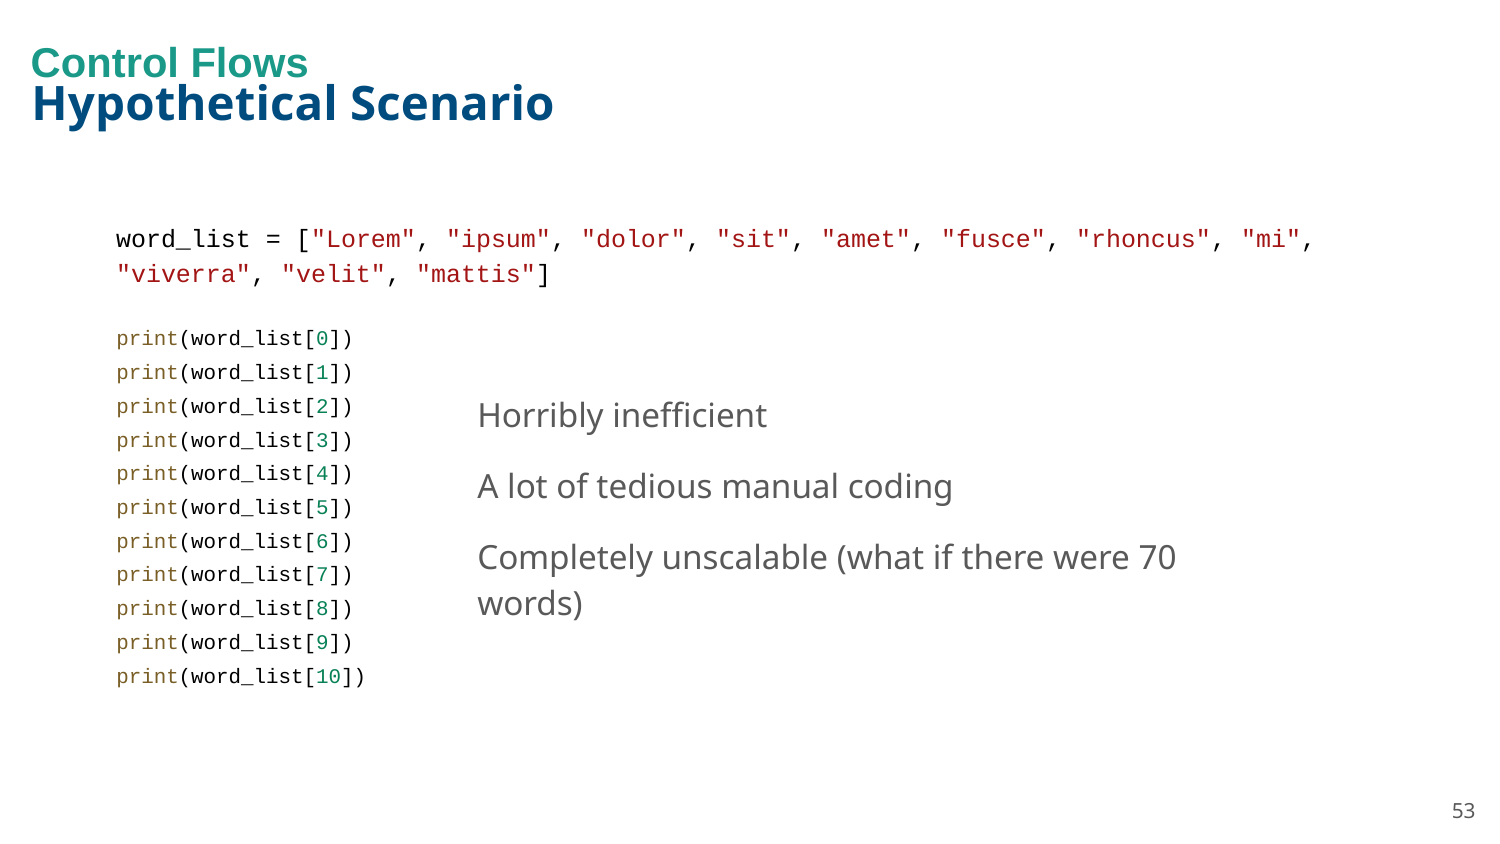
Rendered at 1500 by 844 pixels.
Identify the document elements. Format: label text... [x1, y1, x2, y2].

list Horribly inefficient A lot of tedious manual coding Completely unscalable (what if there were 70 words) [462, 373, 1299, 626]
title Hypothetical Scenario [16, 57, 1278, 145]
slide_number 53 [1400, 779, 1491, 844]
text_box word_list = ["Lorem", "ipsum", "dolor", "sit", "amet", "fusce", "rhoncus", "mi", "viverra", "velit", "mattis"] [101, 203, 1353, 355]
list print(word_list[0]) print(word_list[1]) print(word_list[2]) print(word_list[3]) print(word_list[4]) print(word_list[5]) print(word_list[6]) print(word_list[7]) print(word_list[8]) print(word_list[9]) print(word_list[10]) [101, 355, 409, 718]
text_box Control Flows [0, 0, 773, 94]
